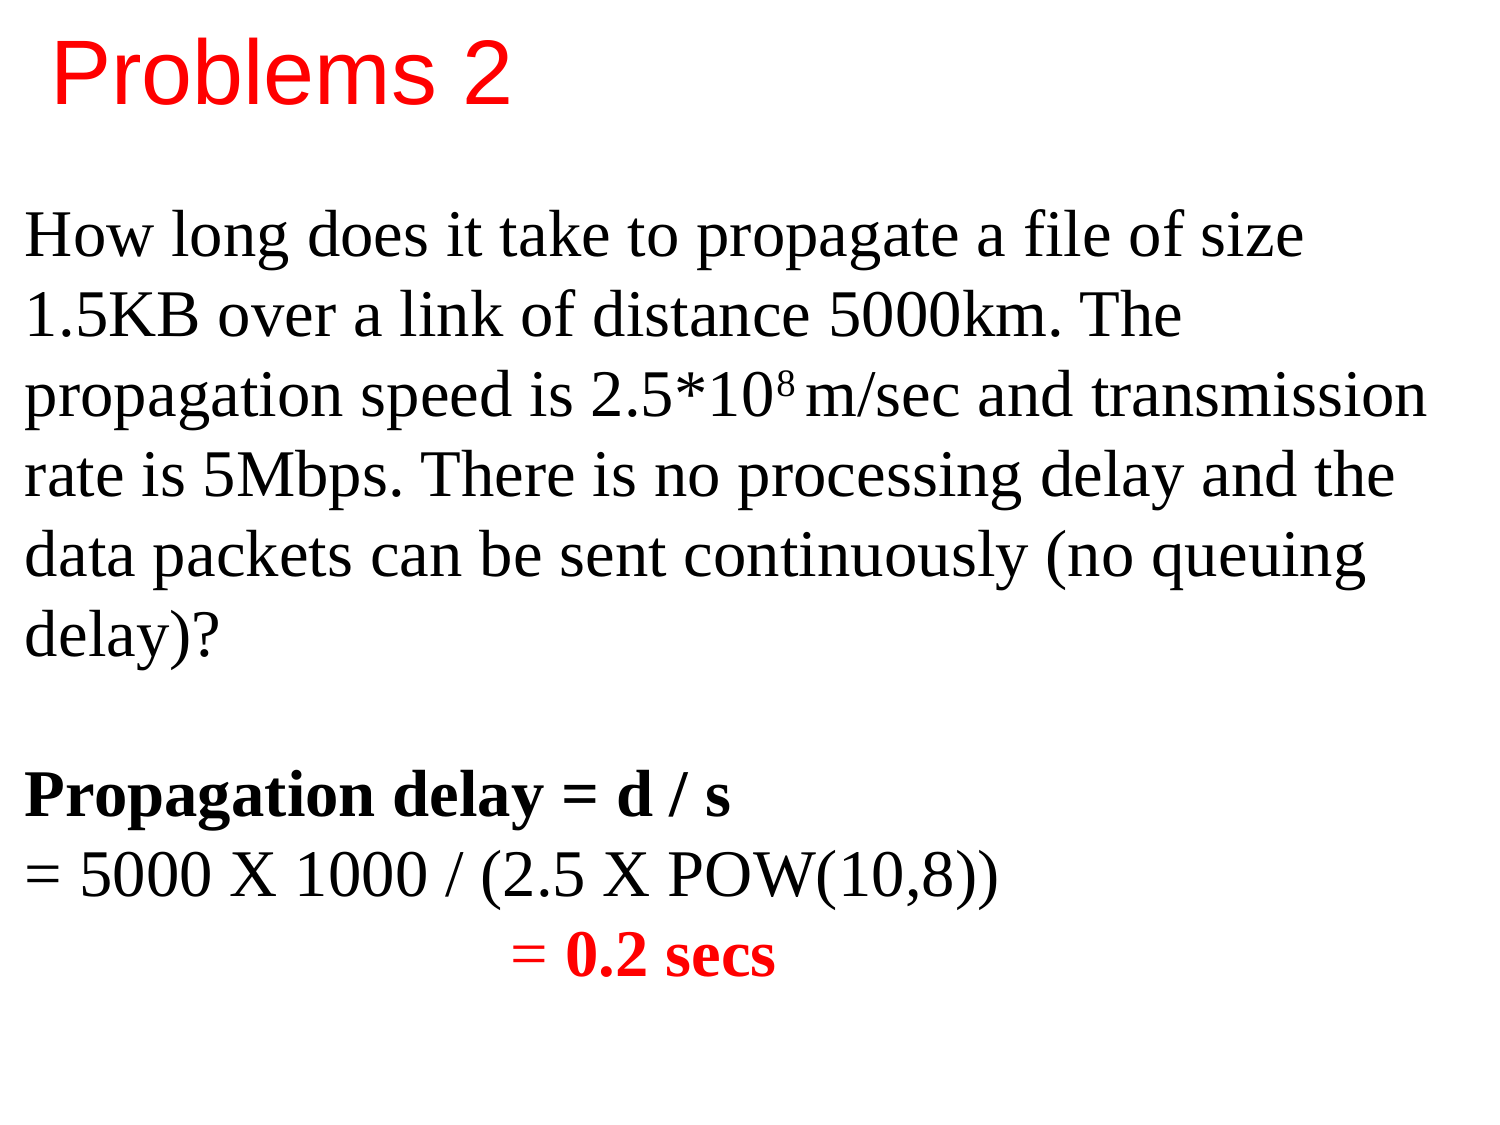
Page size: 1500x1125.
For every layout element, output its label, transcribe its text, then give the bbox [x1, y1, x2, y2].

list How long does it take to propagate a file of size 1.5KB over a link of distance 5000km. The propagation speed is 2.5*108 m/sec and transmission rate is 5Mbps. There is no processing delay and the data packets can be sent continuously (no queuing delay)? Propagation delay = d / s = 5000 X 1000 / (2.5 X POW(10,8)) = 0.2 secs [24, 190, 1500, 998]
title Problems 2 [50, 12, 1390, 190]
